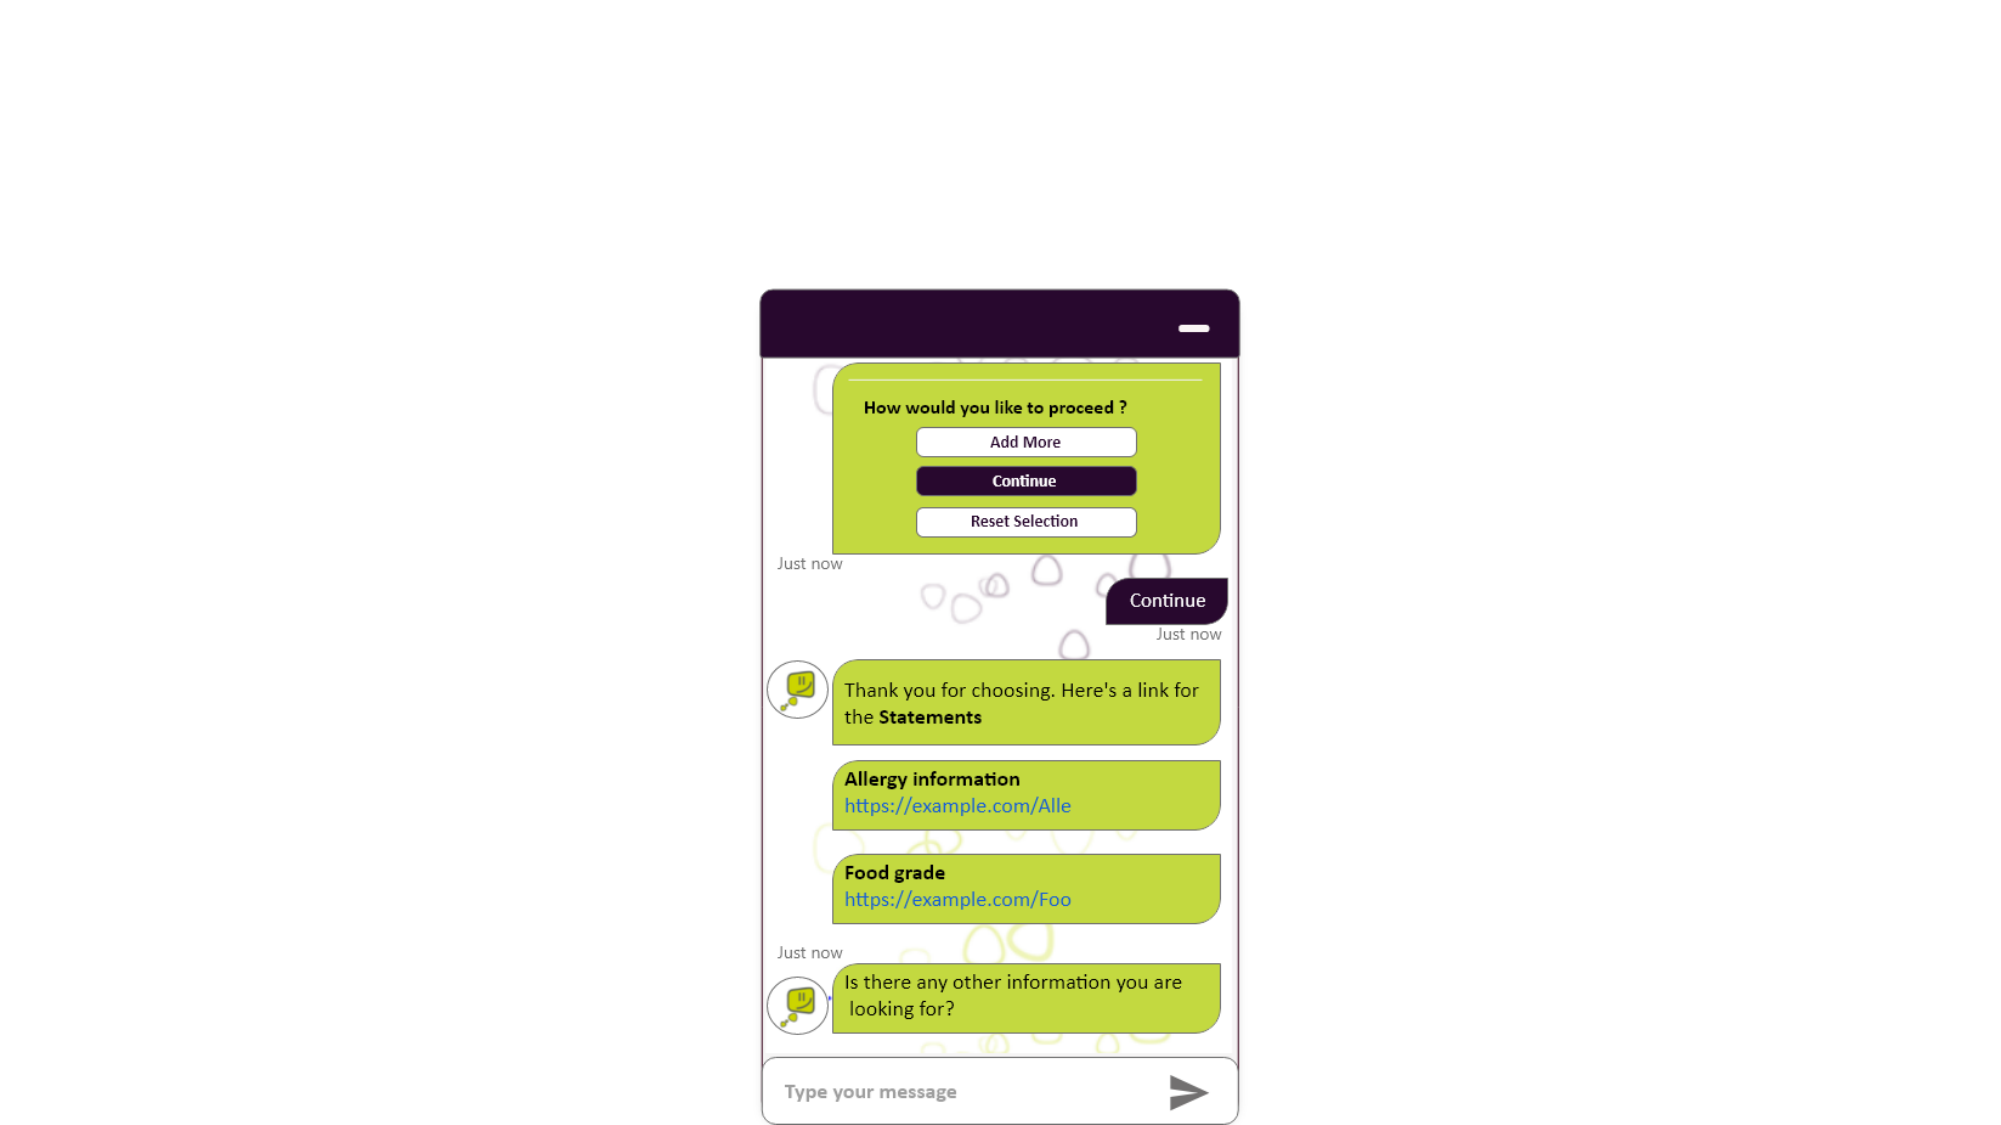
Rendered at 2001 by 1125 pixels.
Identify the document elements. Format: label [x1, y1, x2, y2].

picture [739, 0, 1260, 1125]
